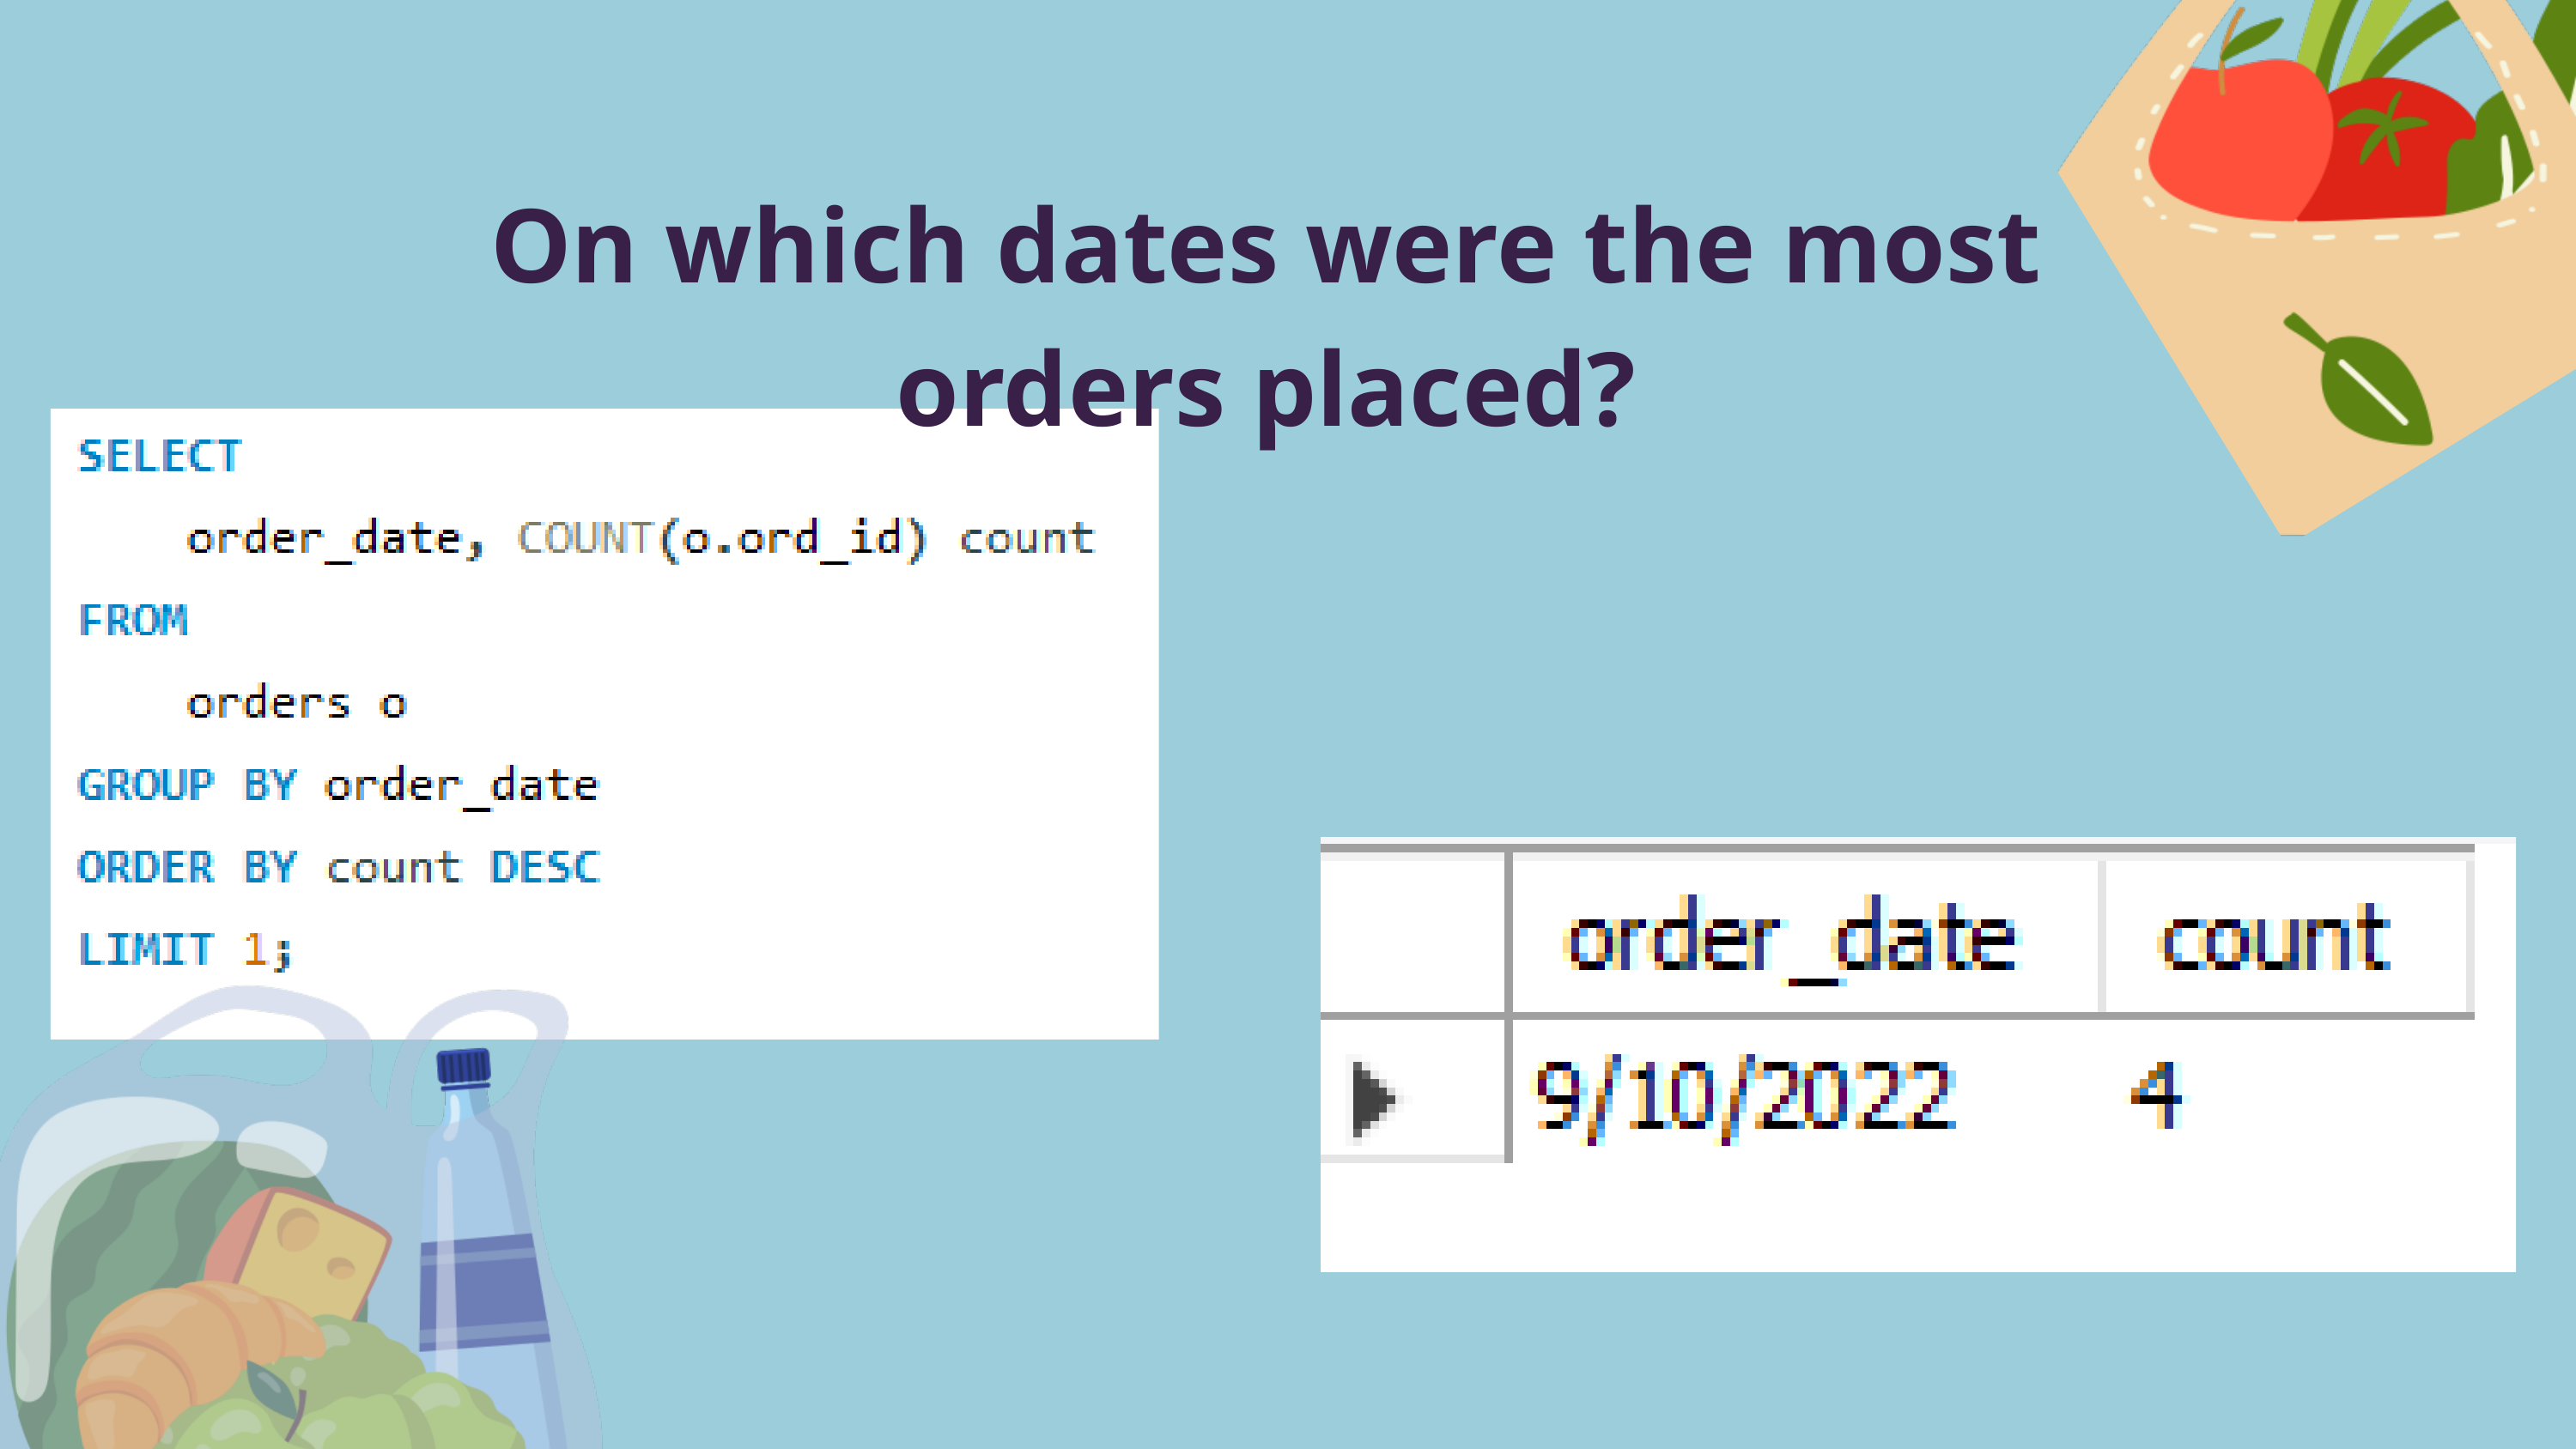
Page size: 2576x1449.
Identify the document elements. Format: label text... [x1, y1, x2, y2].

text_box [50, 409, 1159, 1040]
text_box On which dates were the most orders placed? [343, 160, 2190, 446]
text_box [1321, 837, 2517, 1272]
text_box [0, 981, 605, 1449]
text_box [1980, 0, 2576, 547]
